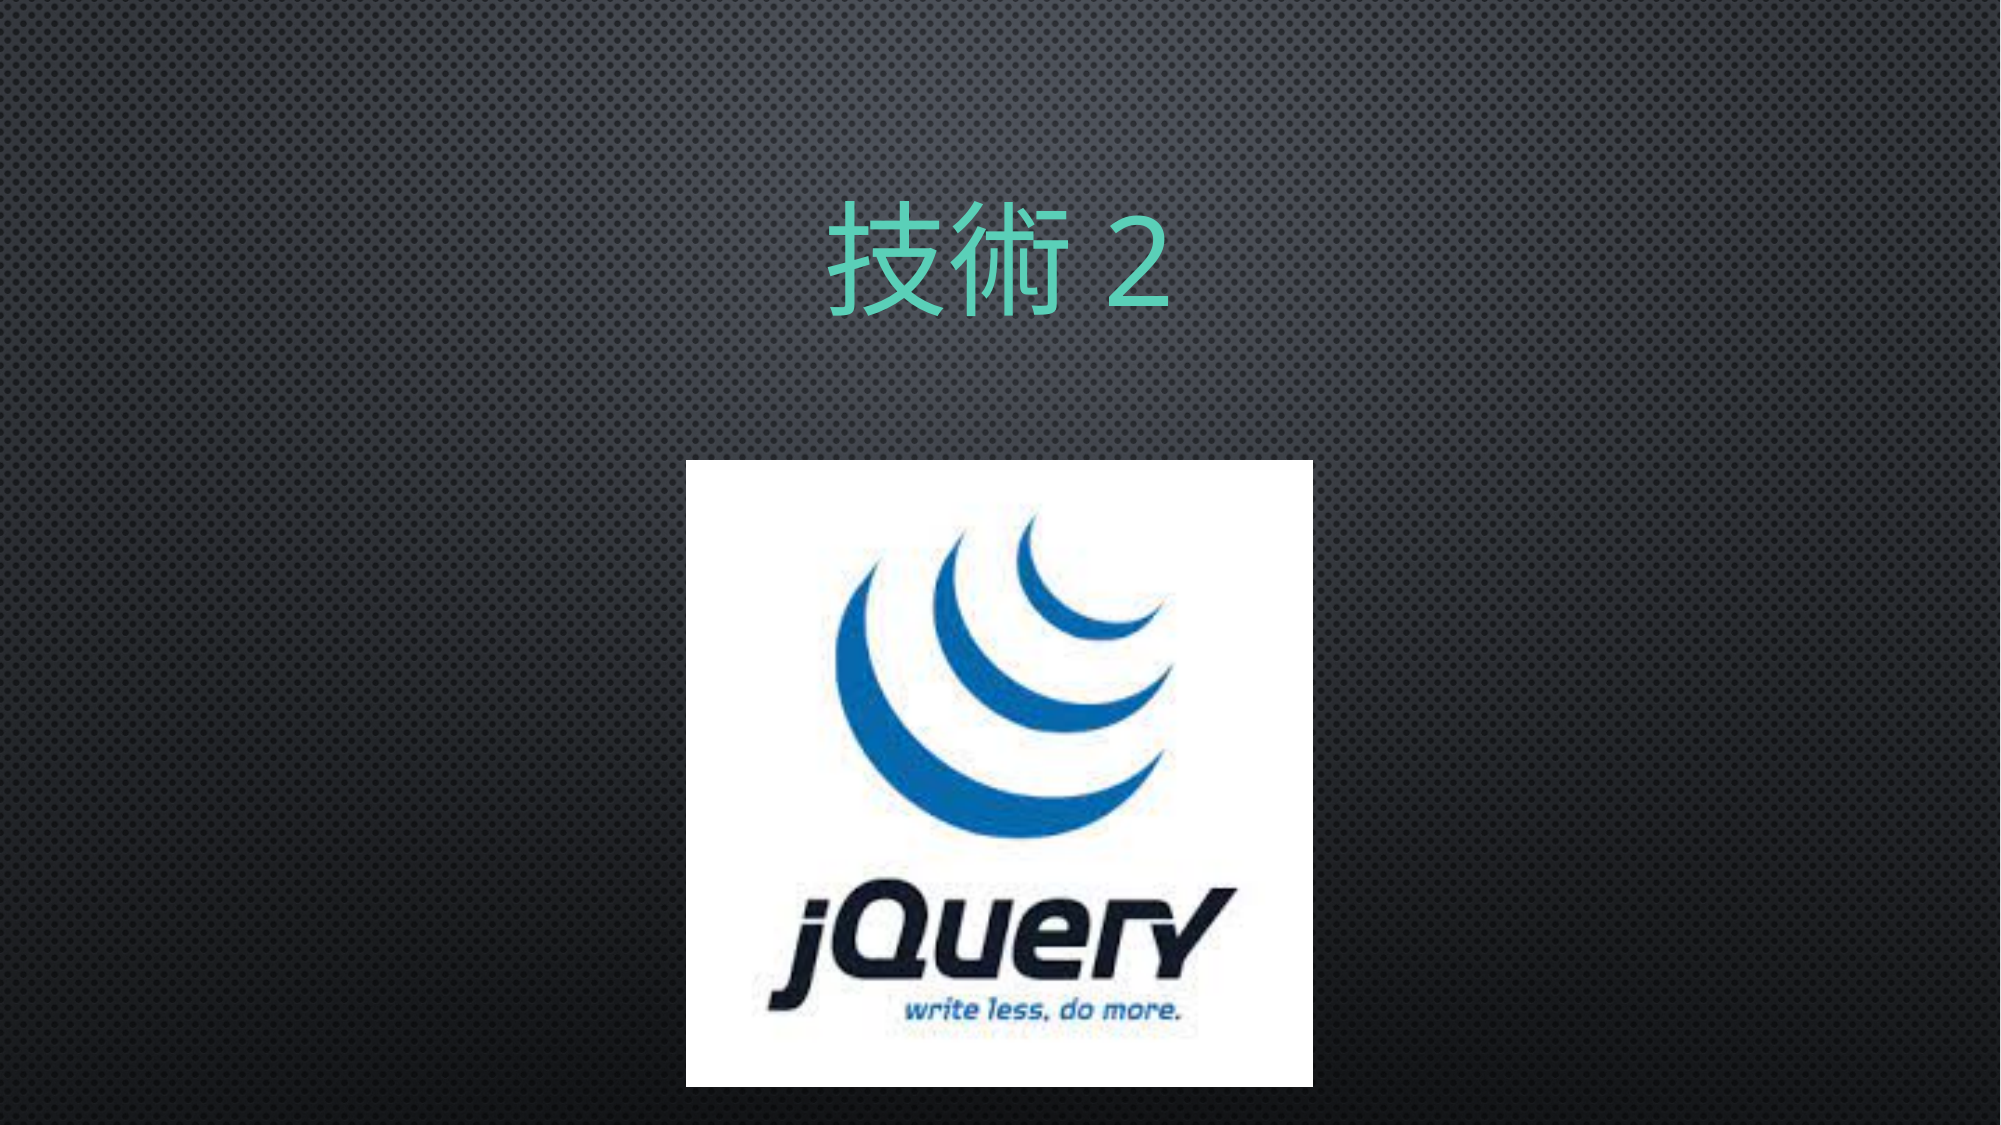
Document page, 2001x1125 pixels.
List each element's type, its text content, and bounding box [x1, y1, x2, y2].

picture [686, 460, 1313, 1088]
title 技術2 [187, 99, 1813, 413]
